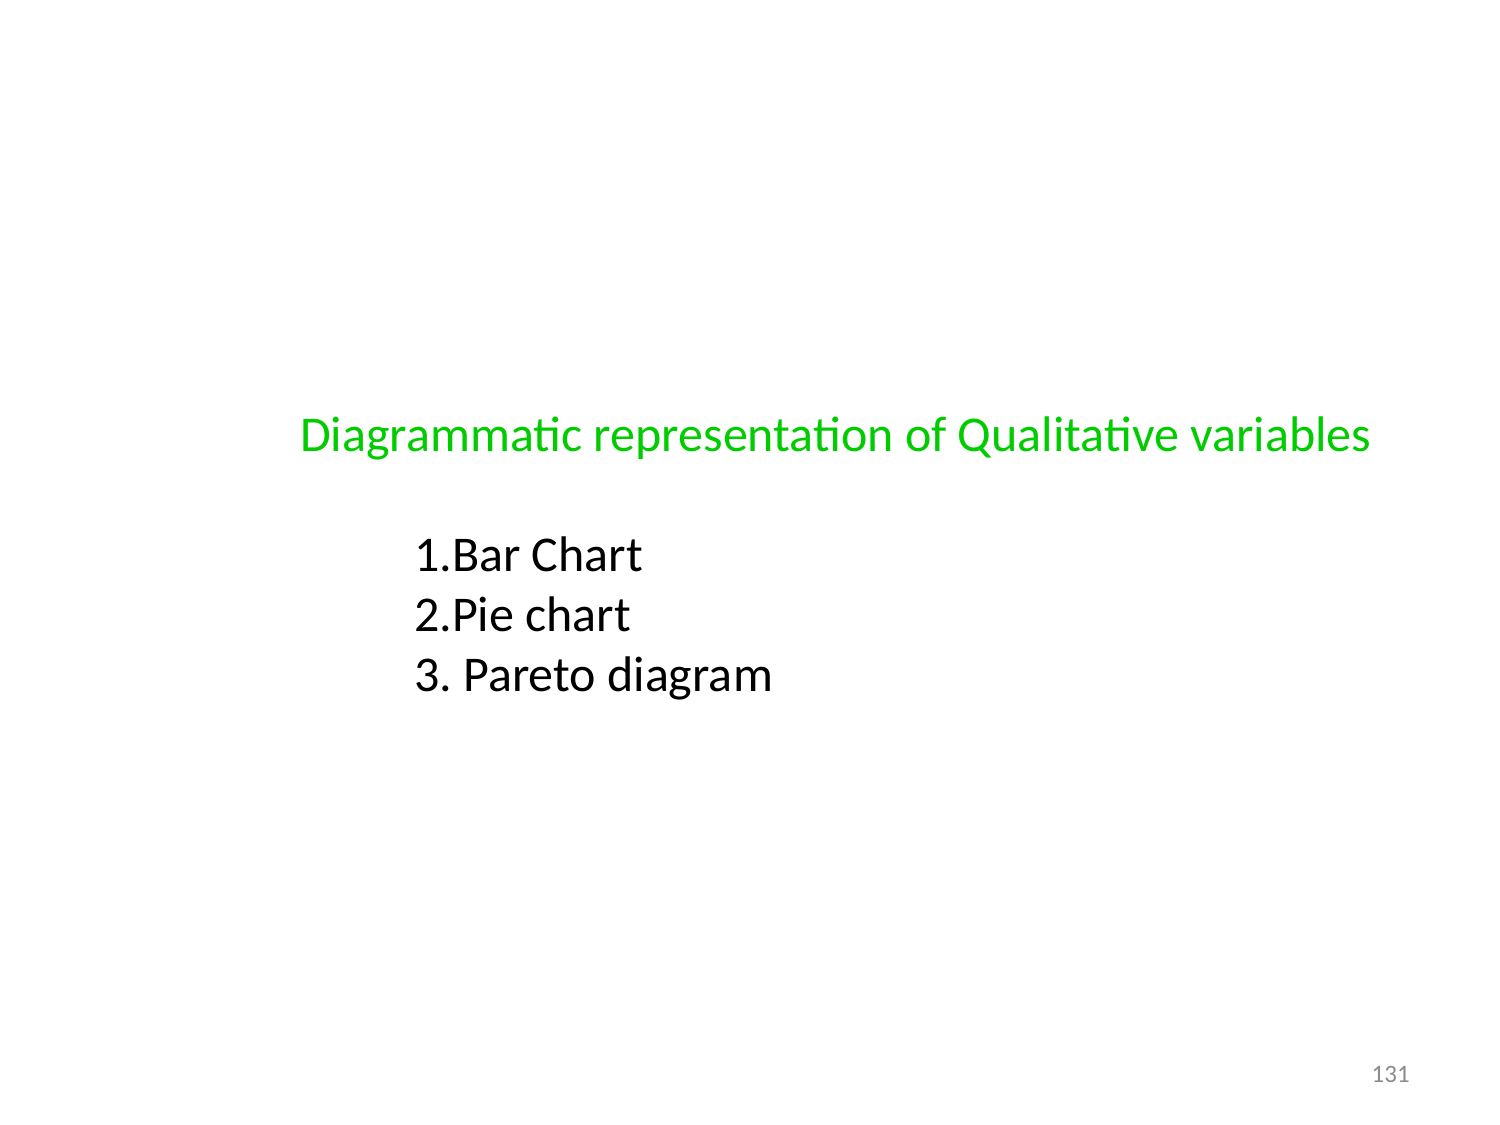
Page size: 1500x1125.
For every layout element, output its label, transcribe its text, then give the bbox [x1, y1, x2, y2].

slide_number 131 [1074, 1042, 1425, 1103]
text_box Diagrammatic representation of Qualitative variables Bar Chart Pie chart Pareto diagram [299, 401, 1438, 747]
